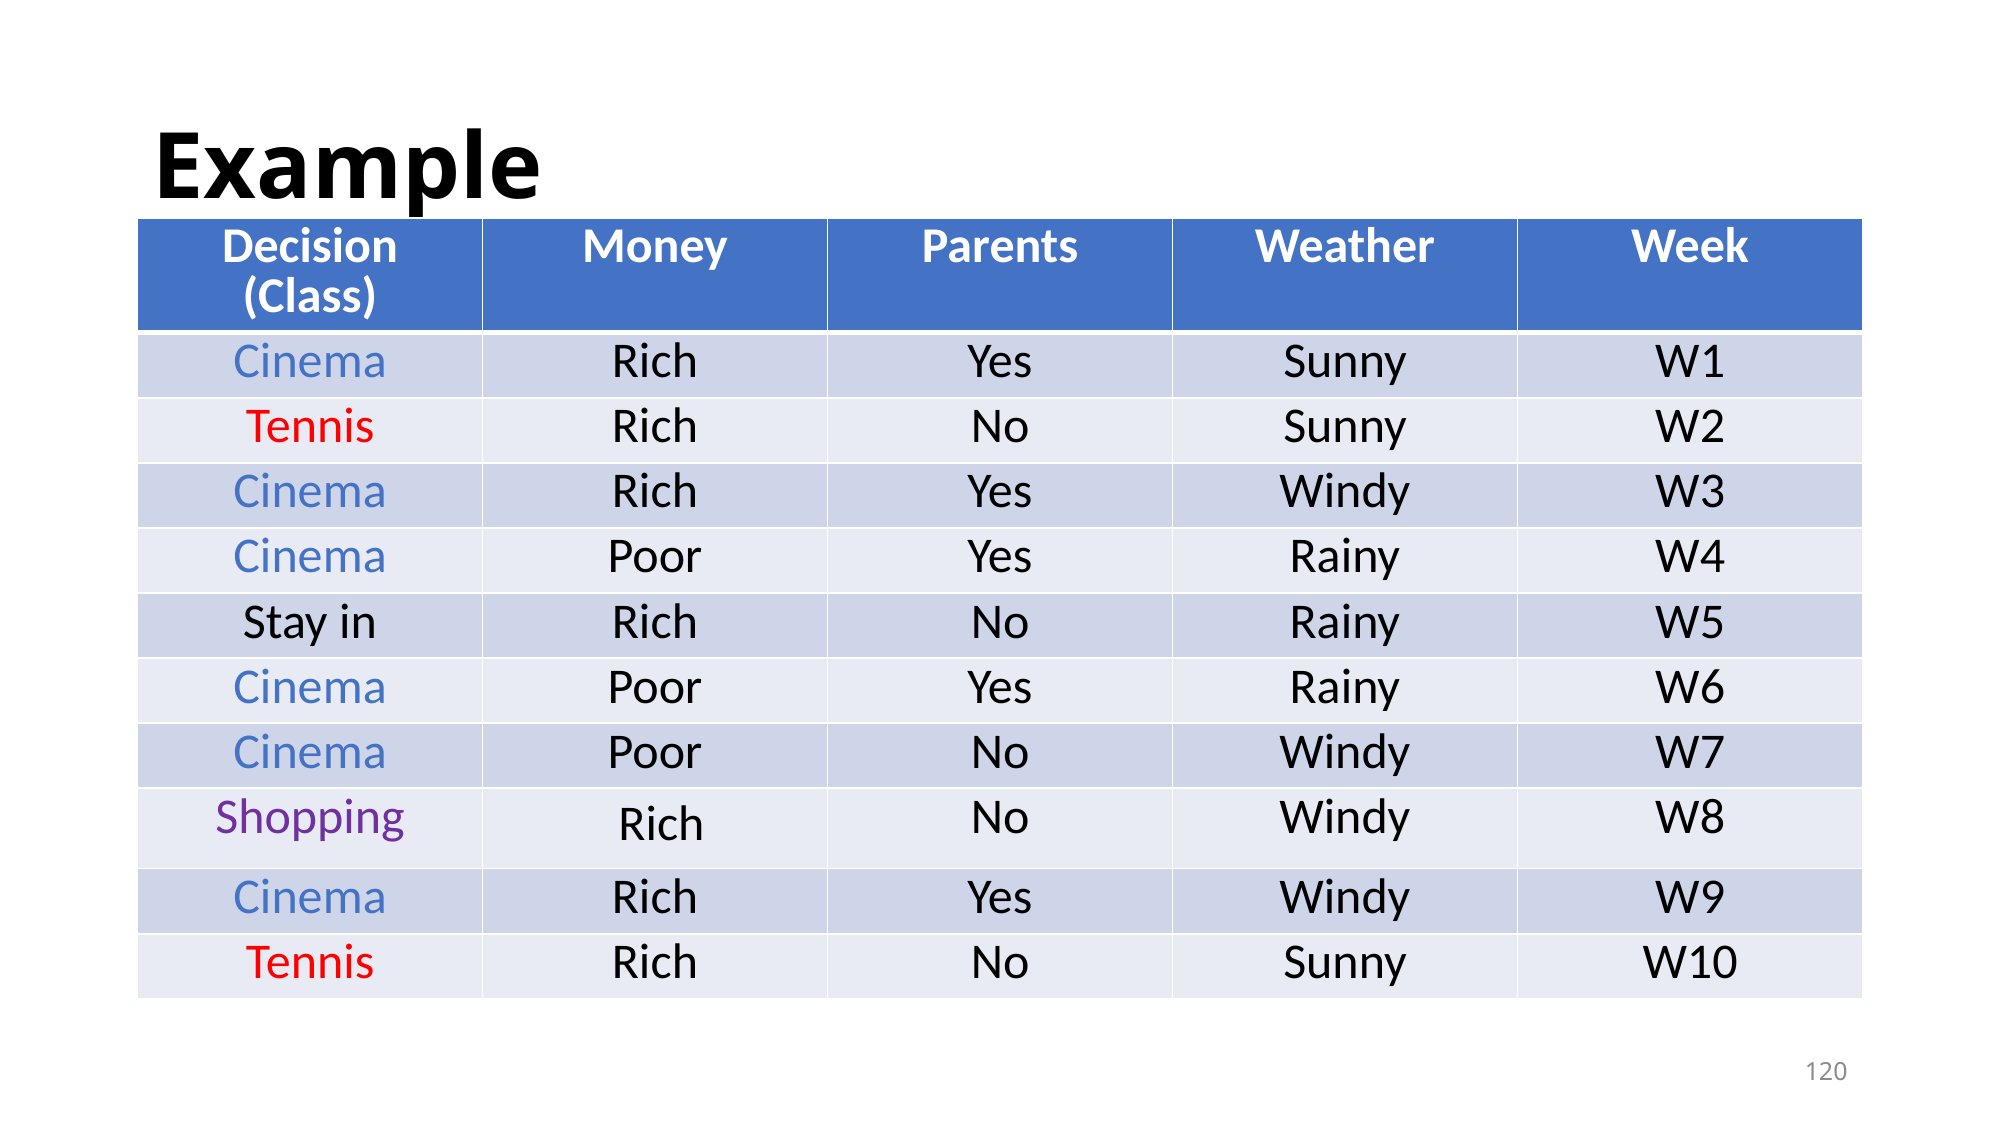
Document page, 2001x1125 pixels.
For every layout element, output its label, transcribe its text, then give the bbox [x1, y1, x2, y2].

table_cell Stay in [138, 594, 482, 657]
table_cell Rainy [1173, 529, 1517, 592]
table_cell Cinema [138, 869, 482, 933]
table_header Decision (Class) [138, 219, 482, 330]
table_cell Yes [828, 869, 1172, 933]
table_cell Windy [1173, 724, 1517, 787]
table_cell Windy [1173, 789, 1517, 868]
table_cell Cinema [138, 464, 482, 527]
table_cell No [828, 594, 1172, 657]
table_cell Sunny [1173, 335, 1517, 397]
table_cell Cinema [138, 724, 482, 787]
table_cell W8 [1518, 789, 1862, 868]
table_cell Yes [828, 529, 1172, 592]
table_cell Rich [483, 594, 827, 657]
table_cell Rainy [1173, 659, 1517, 722]
table_cell W2 [1518, 399, 1862, 462]
table_cell Windy [1173, 464, 1517, 527]
table_cell Sunny [1173, 399, 1517, 462]
table_cell W1 [1518, 335, 1862, 397]
table_cell Rich [483, 464, 827, 527]
table_cell No [828, 399, 1172, 462]
table_cell W3 [1518, 464, 1862, 527]
title Example [137, 59, 1863, 217]
table_cell No [828, 789, 1172, 868]
table_cell W4 [1518, 529, 1862, 592]
table_cell Poor [483, 529, 827, 592]
table_cell Rich [483, 335, 827, 397]
table_cell Poor [483, 659, 827, 722]
table_cell W7 [1518, 724, 1862, 787]
table_cell Yes [828, 335, 1172, 397]
table_header Weather [1173, 219, 1517, 330]
table_cell W6 [1518, 659, 1862, 722]
table_cell Sunny [1173, 935, 1517, 998]
table_cell Cinema [138, 659, 482, 722]
slide_number 120 [1412, 1042, 1863, 1103]
table_cell W5 [1518, 594, 1862, 657]
table_cell Rich [483, 399, 827, 462]
table_cell Shopping [138, 789, 482, 868]
table_cell Cinema [138, 529, 482, 592]
table_cell Tennis [138, 399, 482, 462]
table_cell Poor [483, 724, 827, 787]
table_cell Windy [1173, 869, 1517, 933]
table_cell Tennis [138, 935, 482, 998]
table_header Money [483, 219, 827, 330]
table_cell Rich [483, 789, 827, 868]
table_cell No [828, 724, 1172, 787]
table_cell W10 [1518, 935, 1862, 998]
table_header Parents [828, 219, 1172, 330]
table_cell Rainy [1173, 594, 1517, 657]
table_cell W9 [1518, 869, 1862, 933]
table_cell Rich [483, 935, 827, 998]
table_header Week [1518, 219, 1862, 330]
table_cell Cinema [138, 335, 482, 397]
table_cell No [828, 935, 1172, 998]
table_cell Yes [828, 464, 1172, 527]
table_cell Yes [828, 659, 1172, 722]
table_cell Rich [483, 869, 827, 933]
